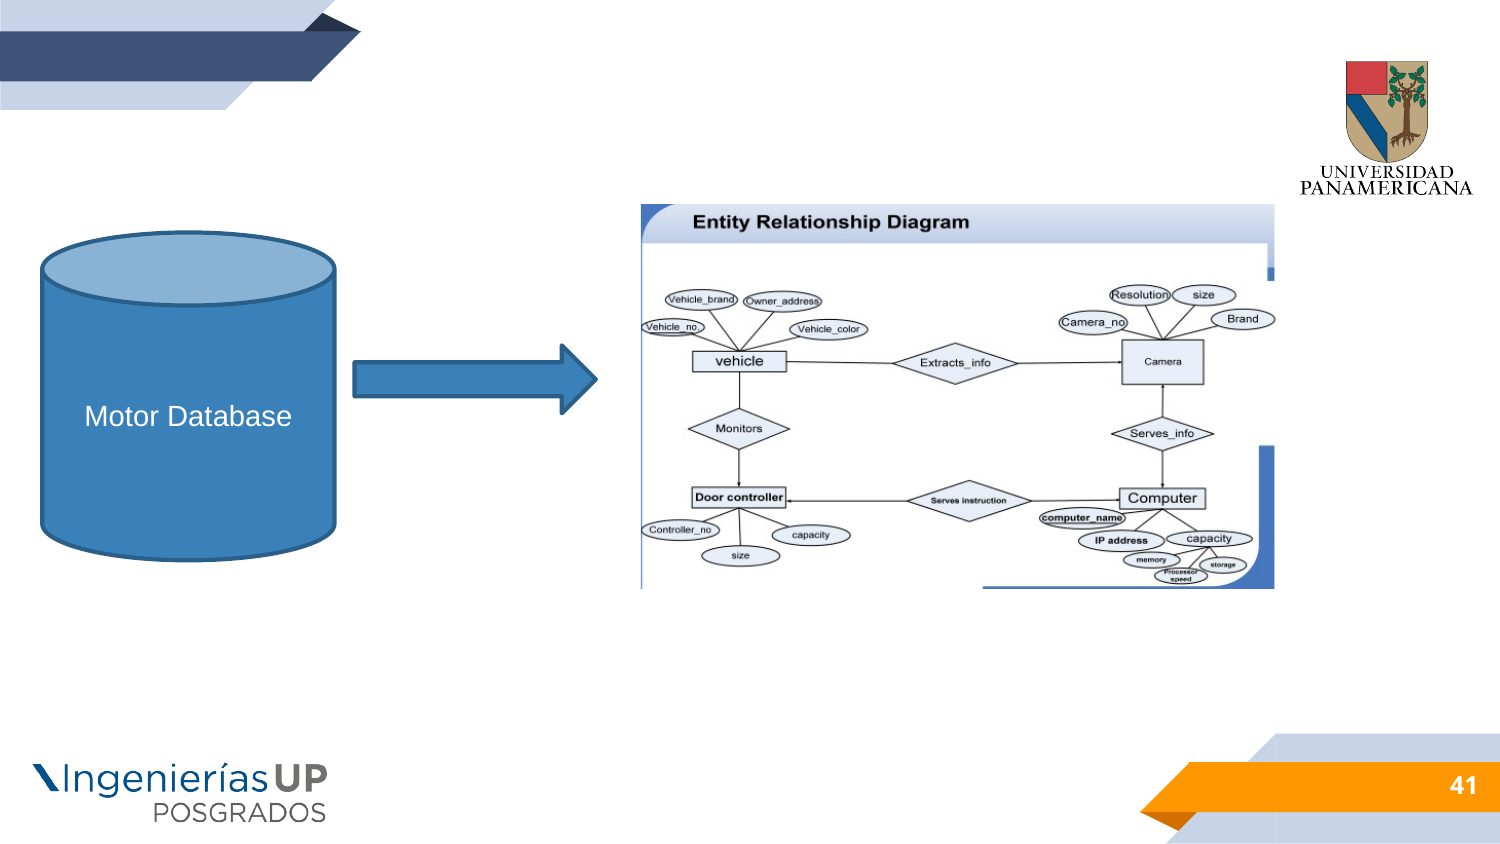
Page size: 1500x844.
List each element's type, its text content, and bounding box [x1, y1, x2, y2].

picture [640, 204, 1279, 589]
text_box Motor Database [40, 230, 337, 563]
picture [1286, 44, 1490, 210]
text_box [352, 343, 598, 416]
slide_number 41 [1249, 760, 1494, 813]
picture [15, 737, 344, 844]
